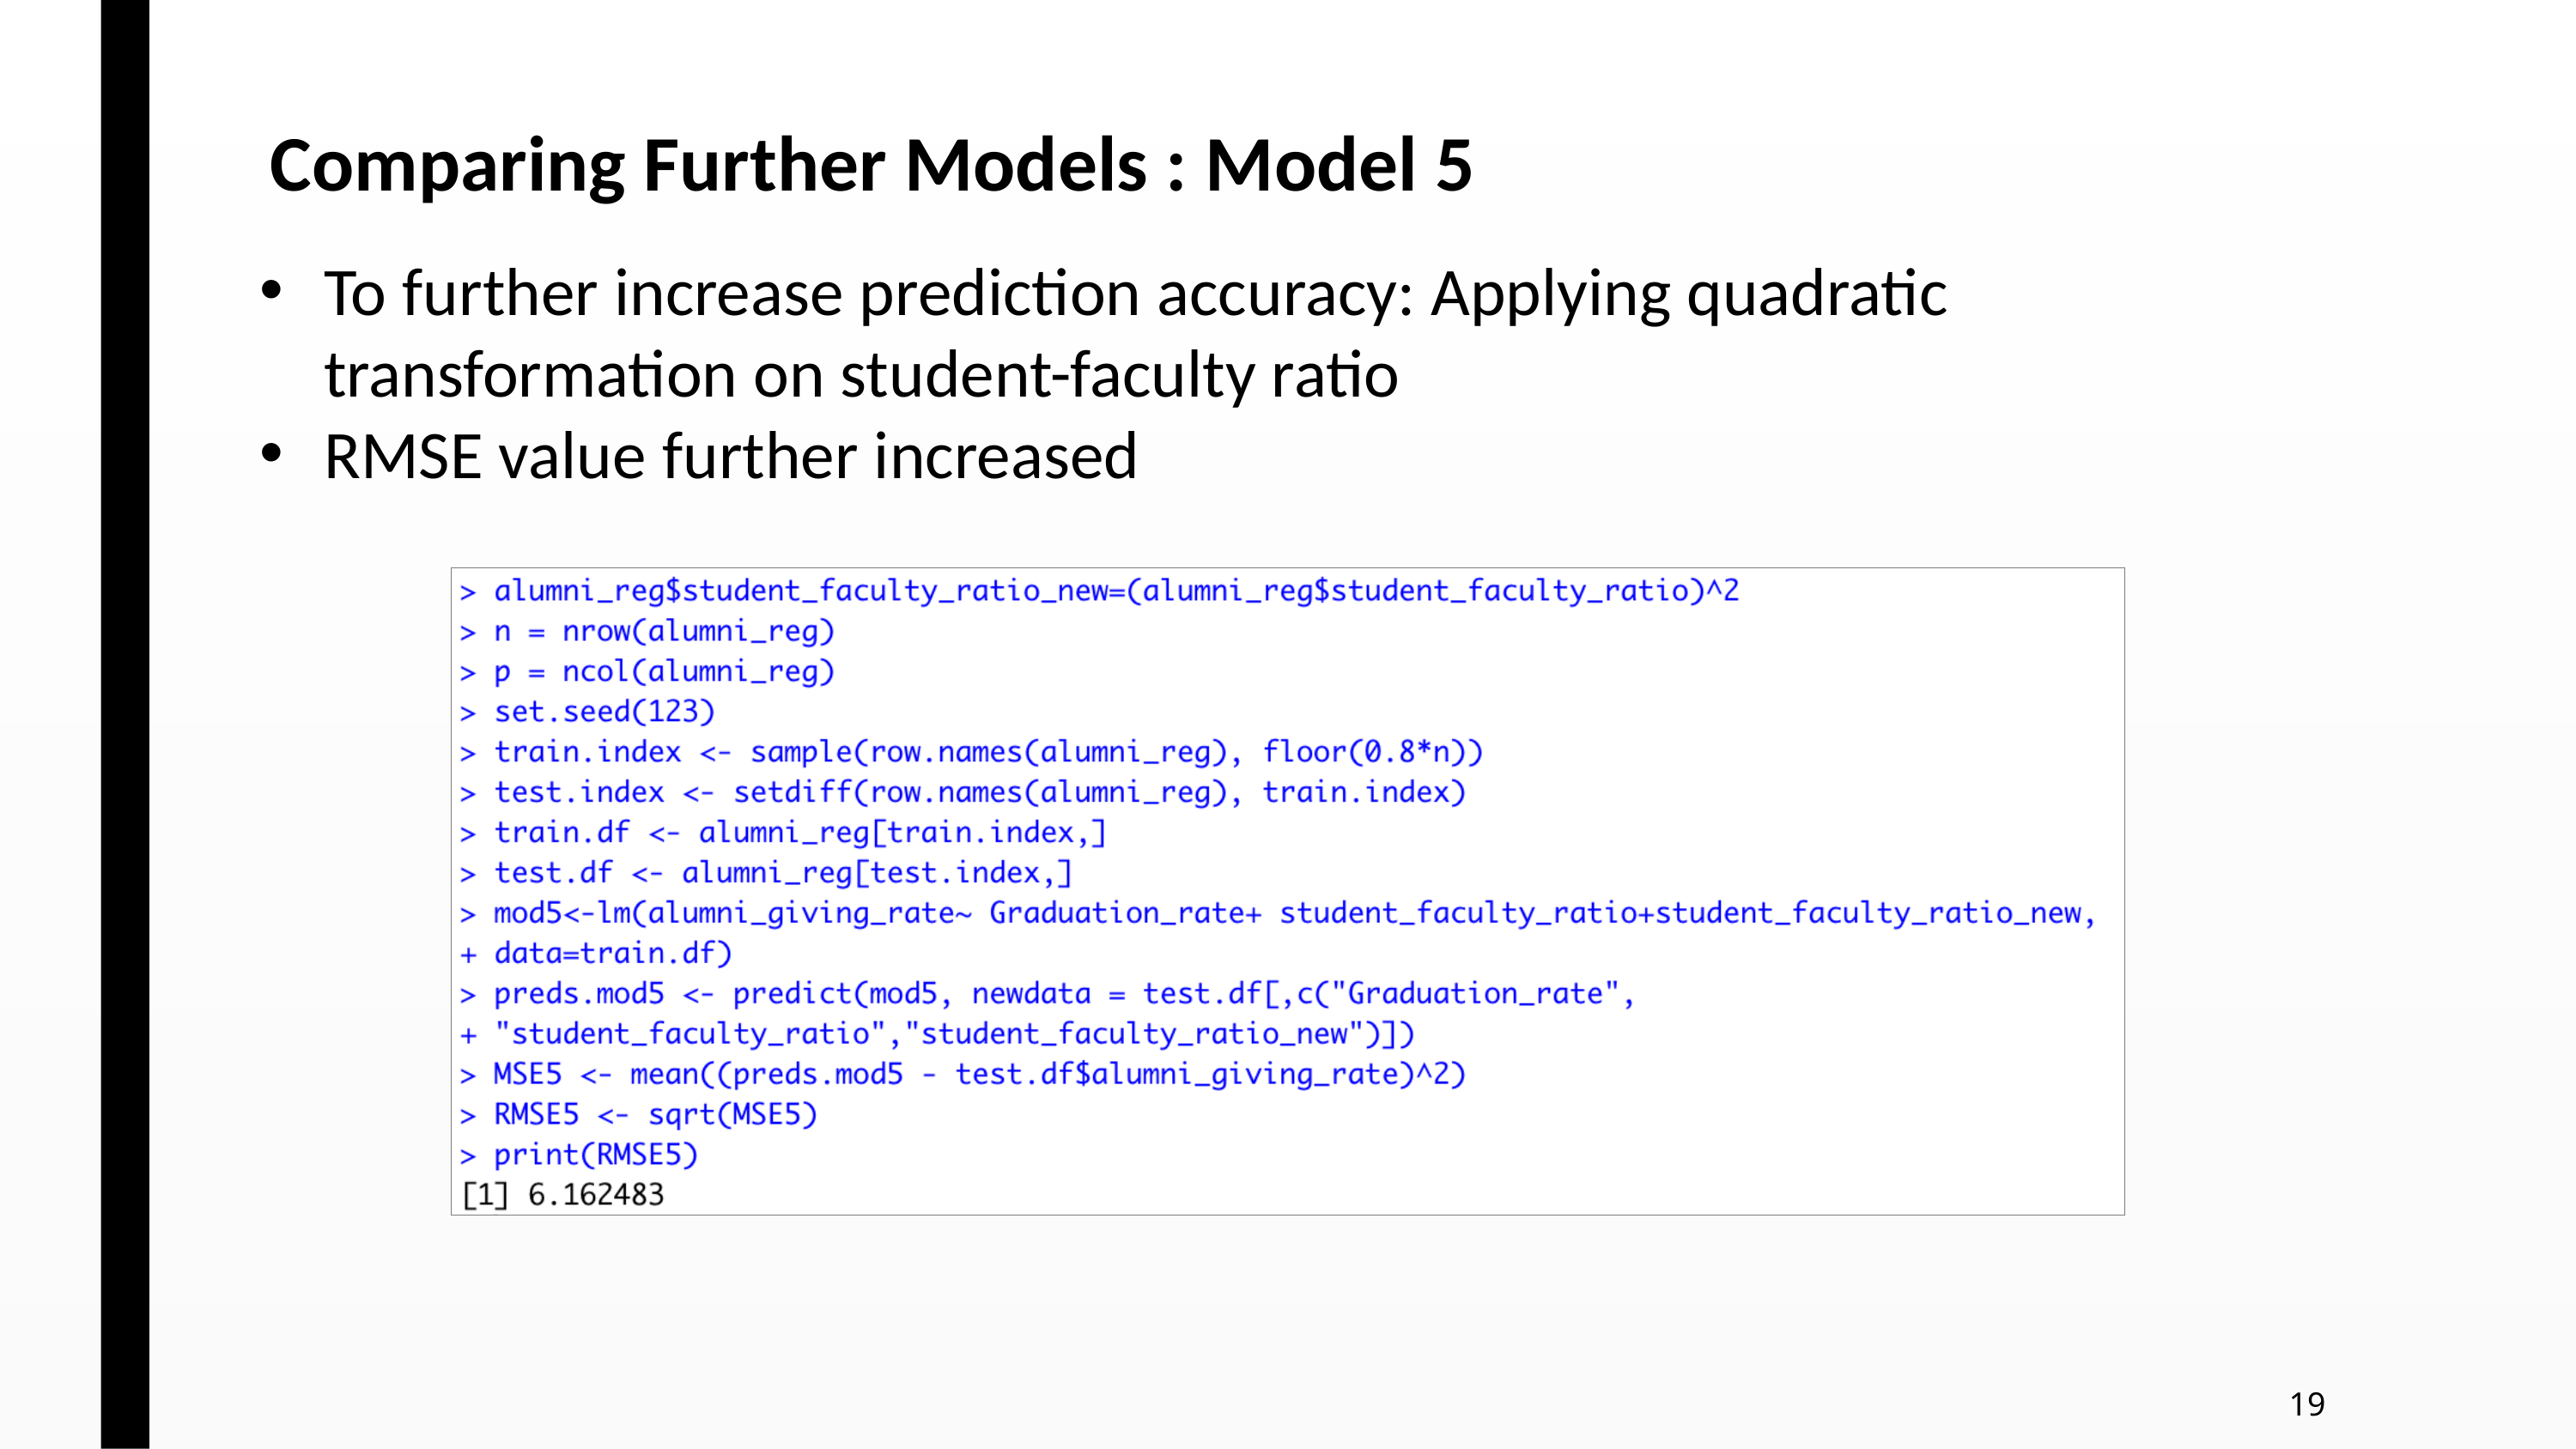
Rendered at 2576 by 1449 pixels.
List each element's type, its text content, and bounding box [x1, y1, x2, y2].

slide_number 19 [2001, 1362, 2339, 1449]
text_box To further increase prediction accuracy: Applying quadratic transformation on student-faculty ratio RMSE value further increased [246, 241, 2330, 885]
picture [450, 567, 2125, 1216]
text_box Comparing Further Models : Model 5 [257, 106, 1664, 214]
